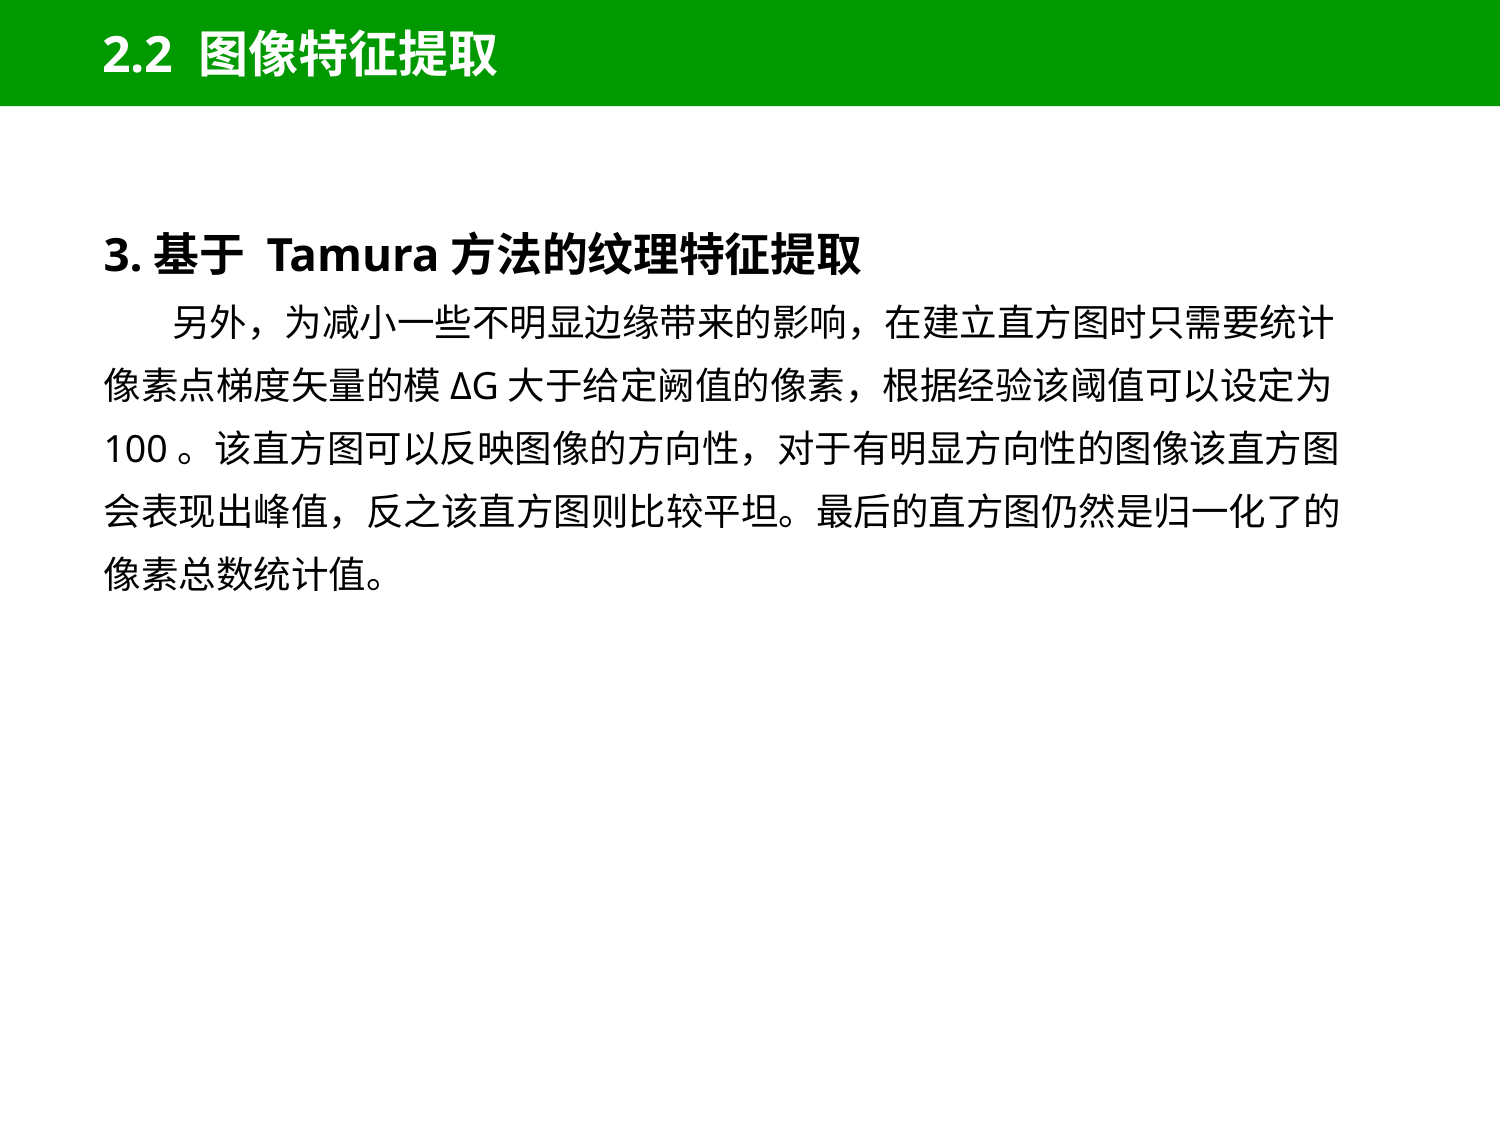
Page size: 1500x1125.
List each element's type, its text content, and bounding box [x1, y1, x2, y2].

list 3.基于 Tamura方法的纹理特征提取 另外，为减小一些不明显边缘带来的影响，在建立直方图时只需要统计像素点梯度矢量的模ΔG大于给定阙值的像素，根据经验该阈值可以设定为100。该直方图可以反映图像的方向性，对于有明显方向性的图像该直方图会表现出峰值，反之该直方图则比较平坦。最后的直方图仍然是归一化了的像素总数统计值。 [88, 196, 1377, 1083]
title 2.2 图像特征提取 [86, 0, 1007, 106]
